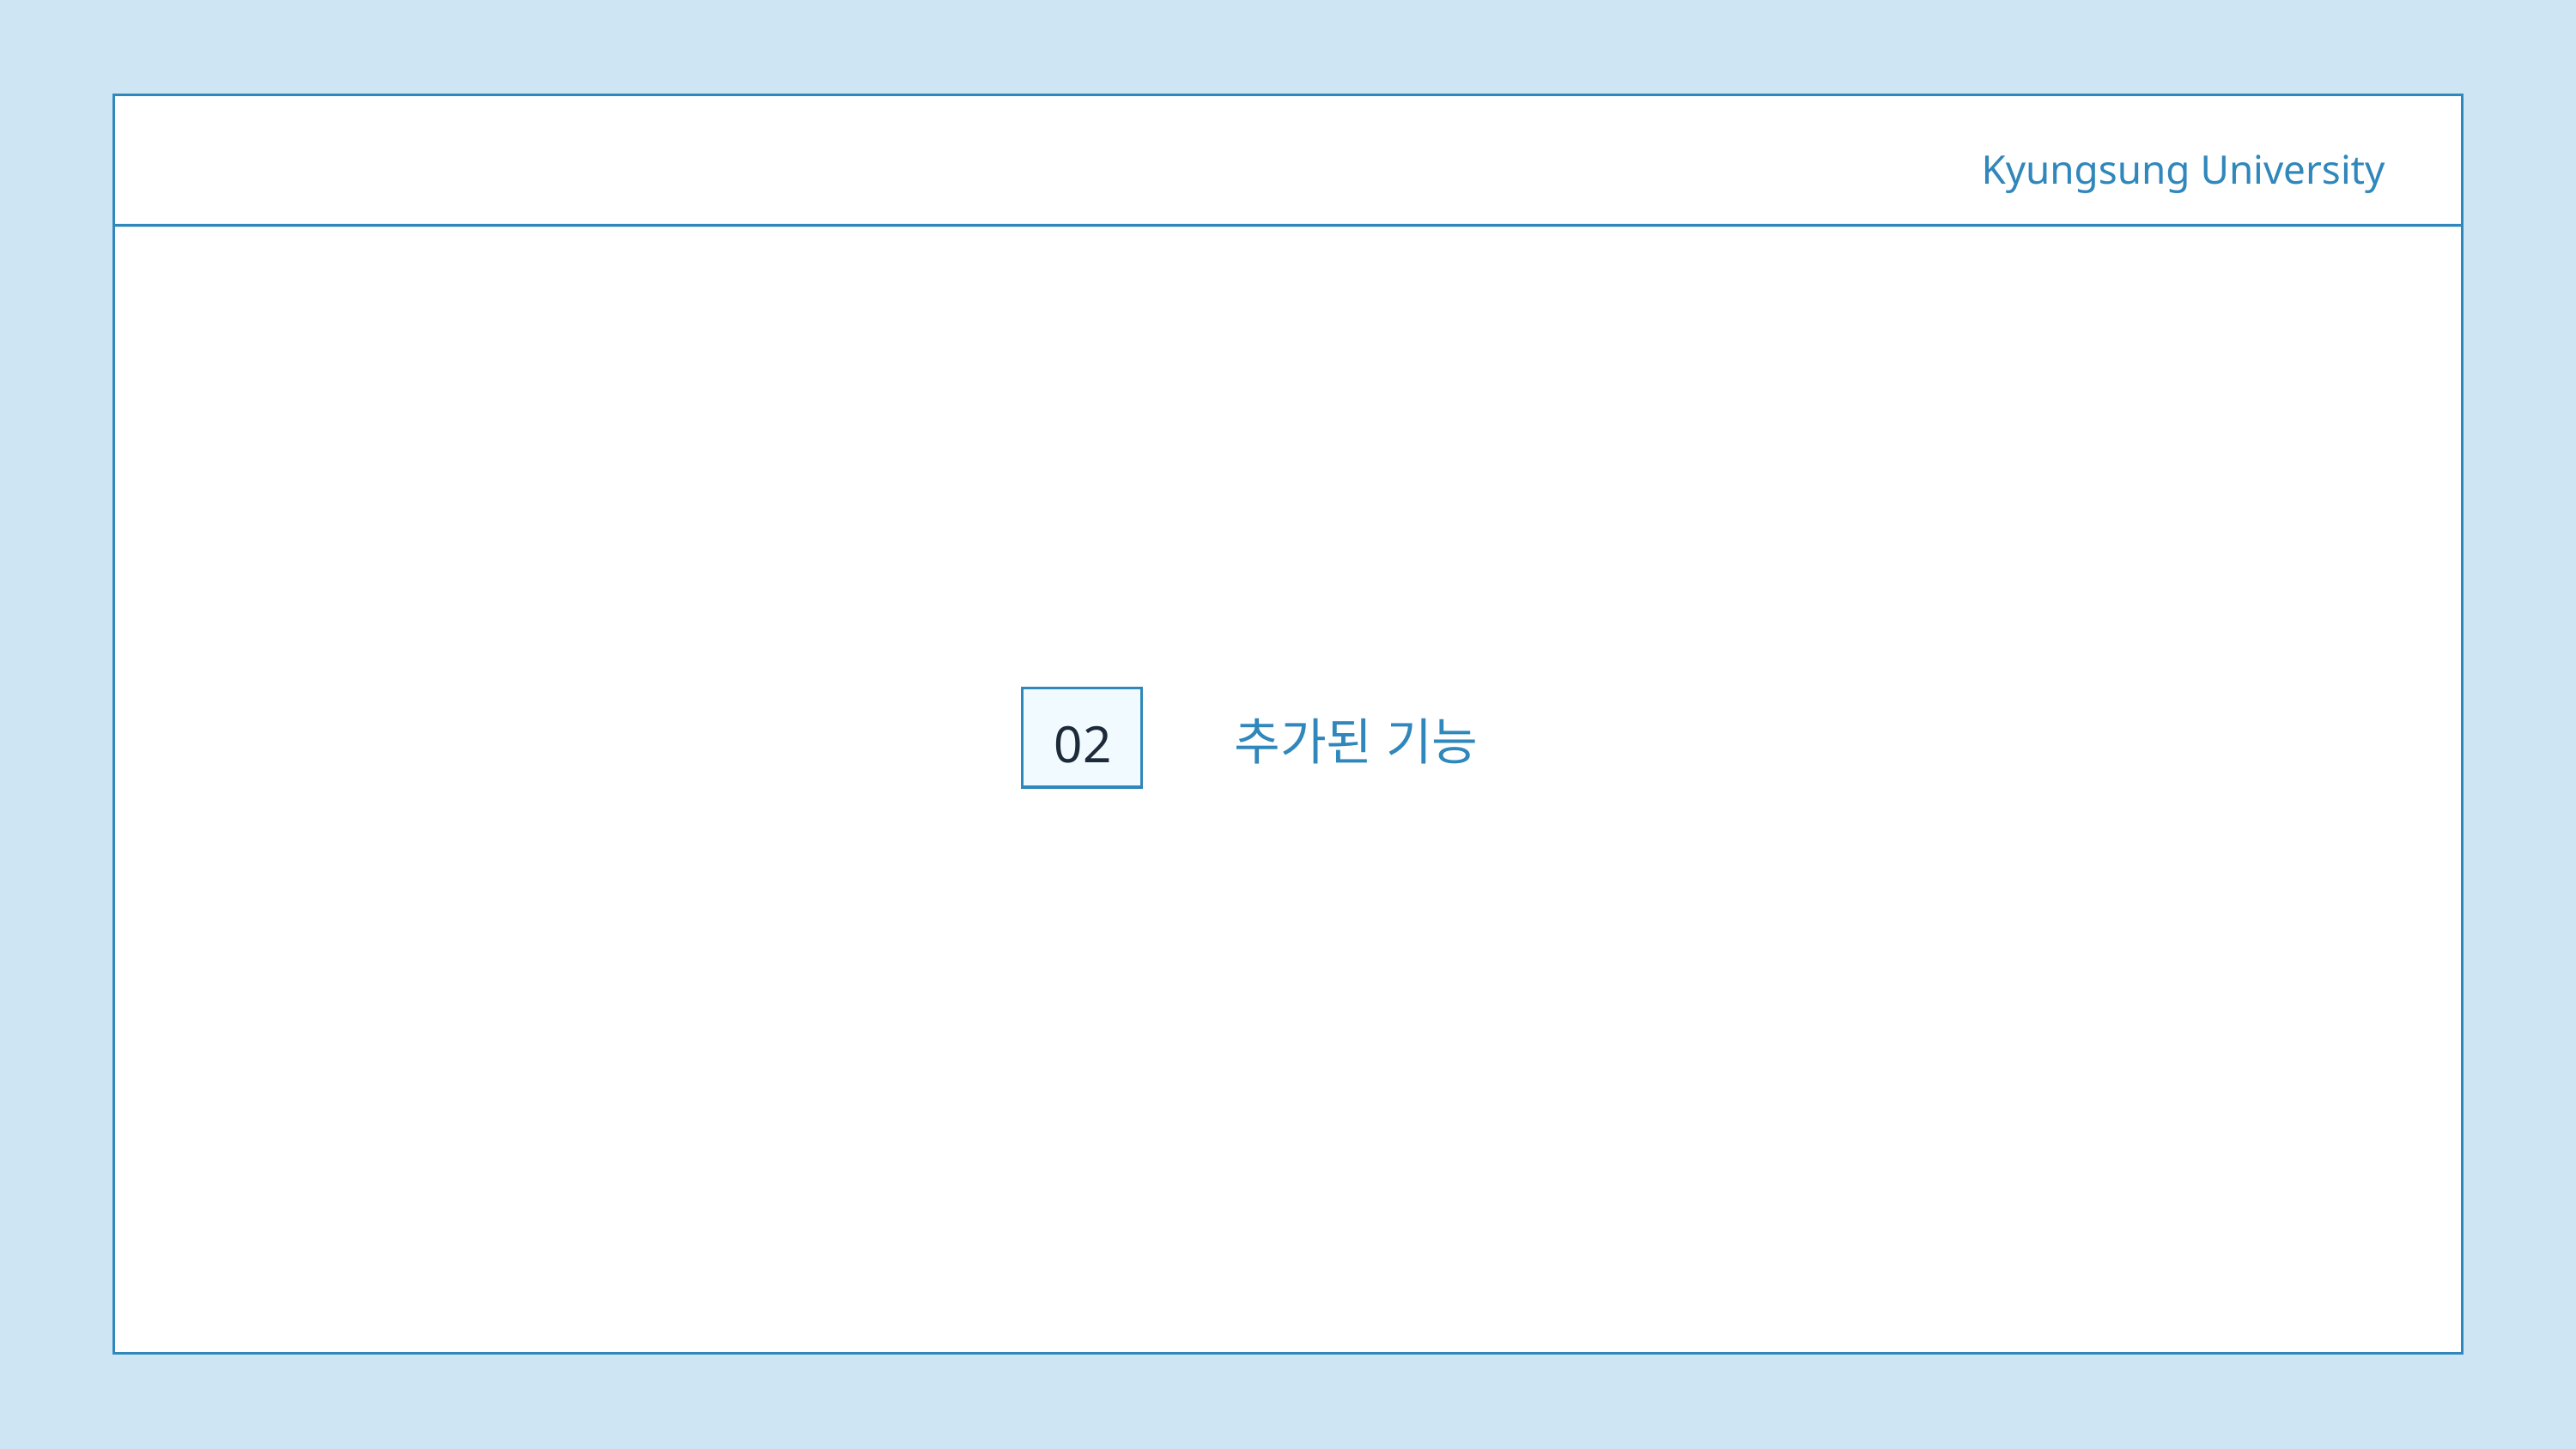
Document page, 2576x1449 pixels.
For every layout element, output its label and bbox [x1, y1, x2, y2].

text_box [1022, 688, 1142, 788]
text_box [113, 69, 2463, 1354]
